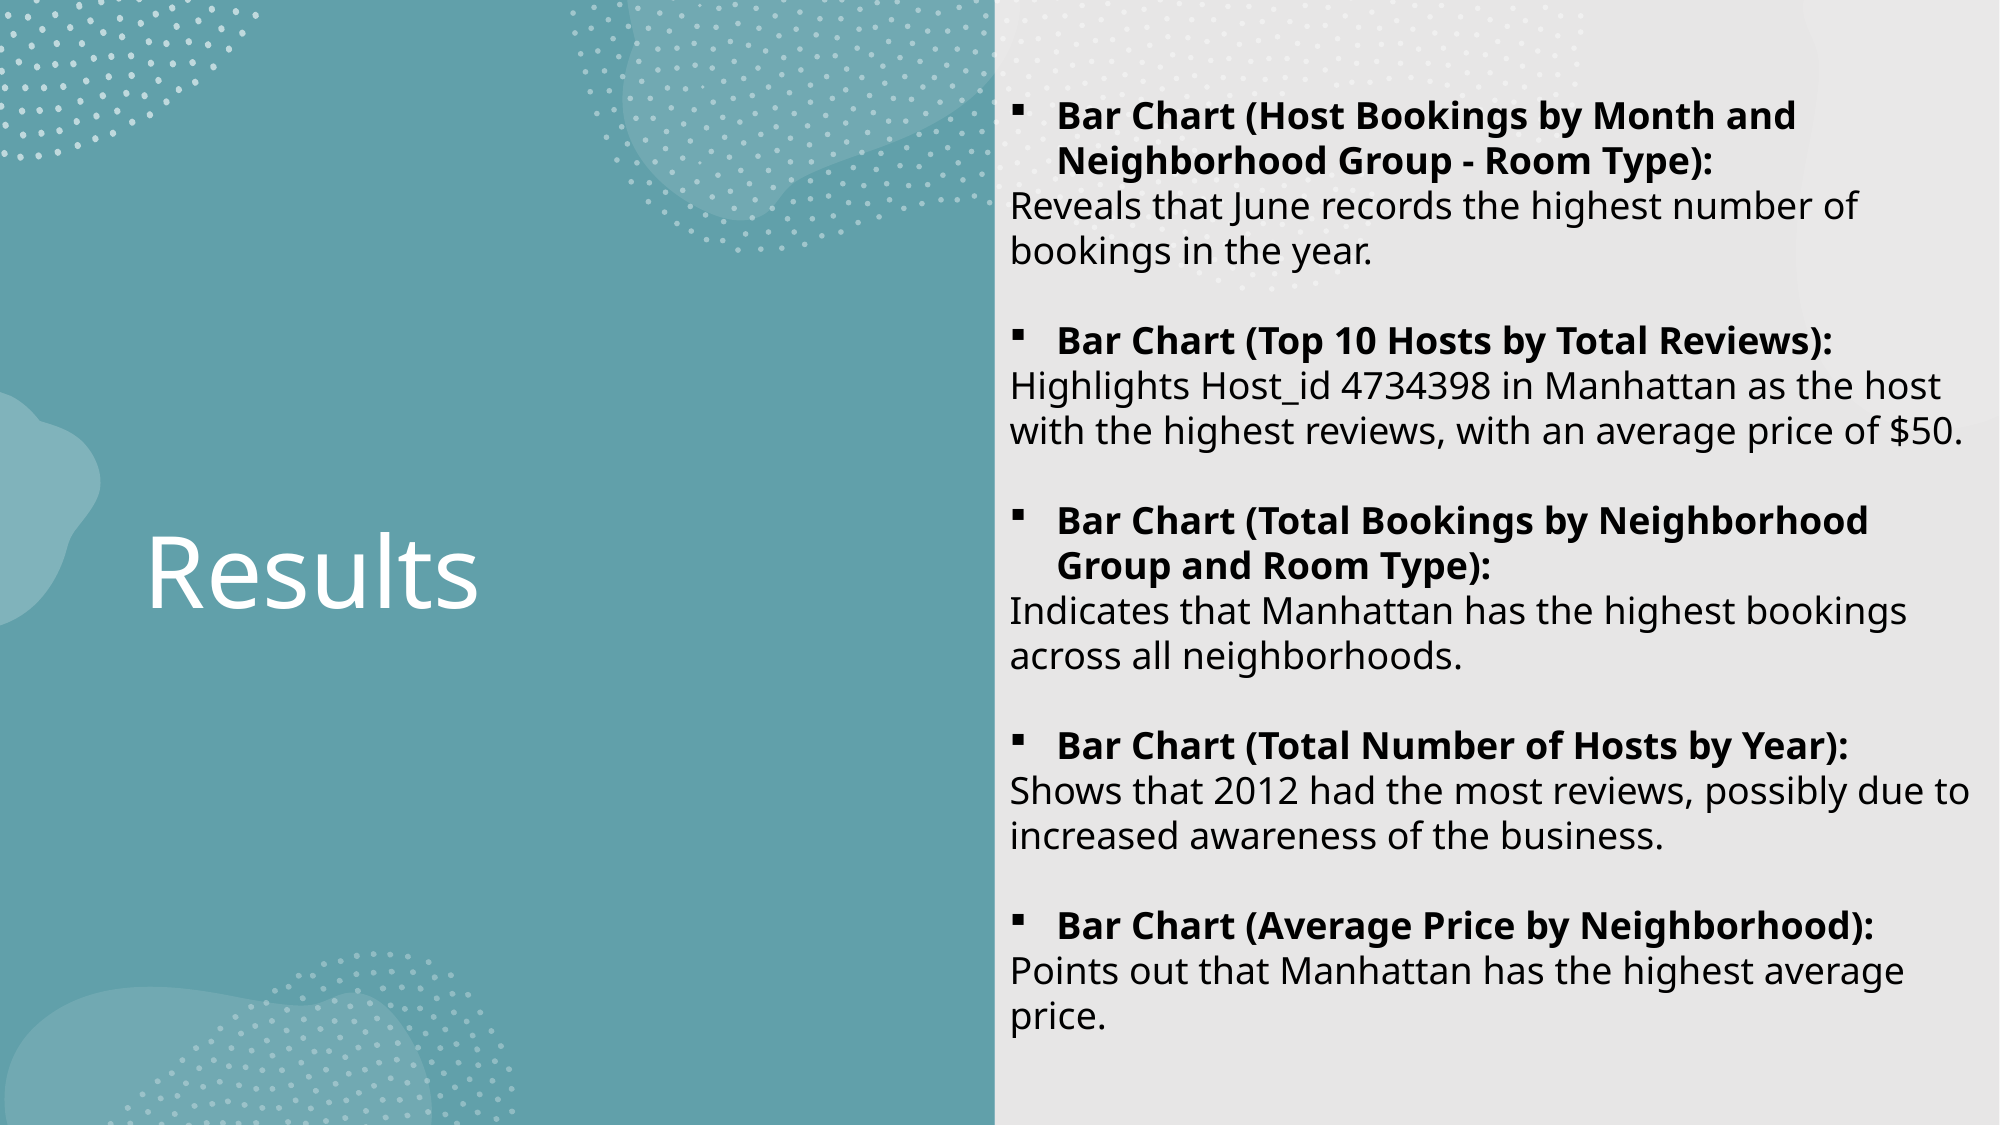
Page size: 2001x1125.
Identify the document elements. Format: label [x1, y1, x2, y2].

text_box [0, 0, 2000, 1125]
